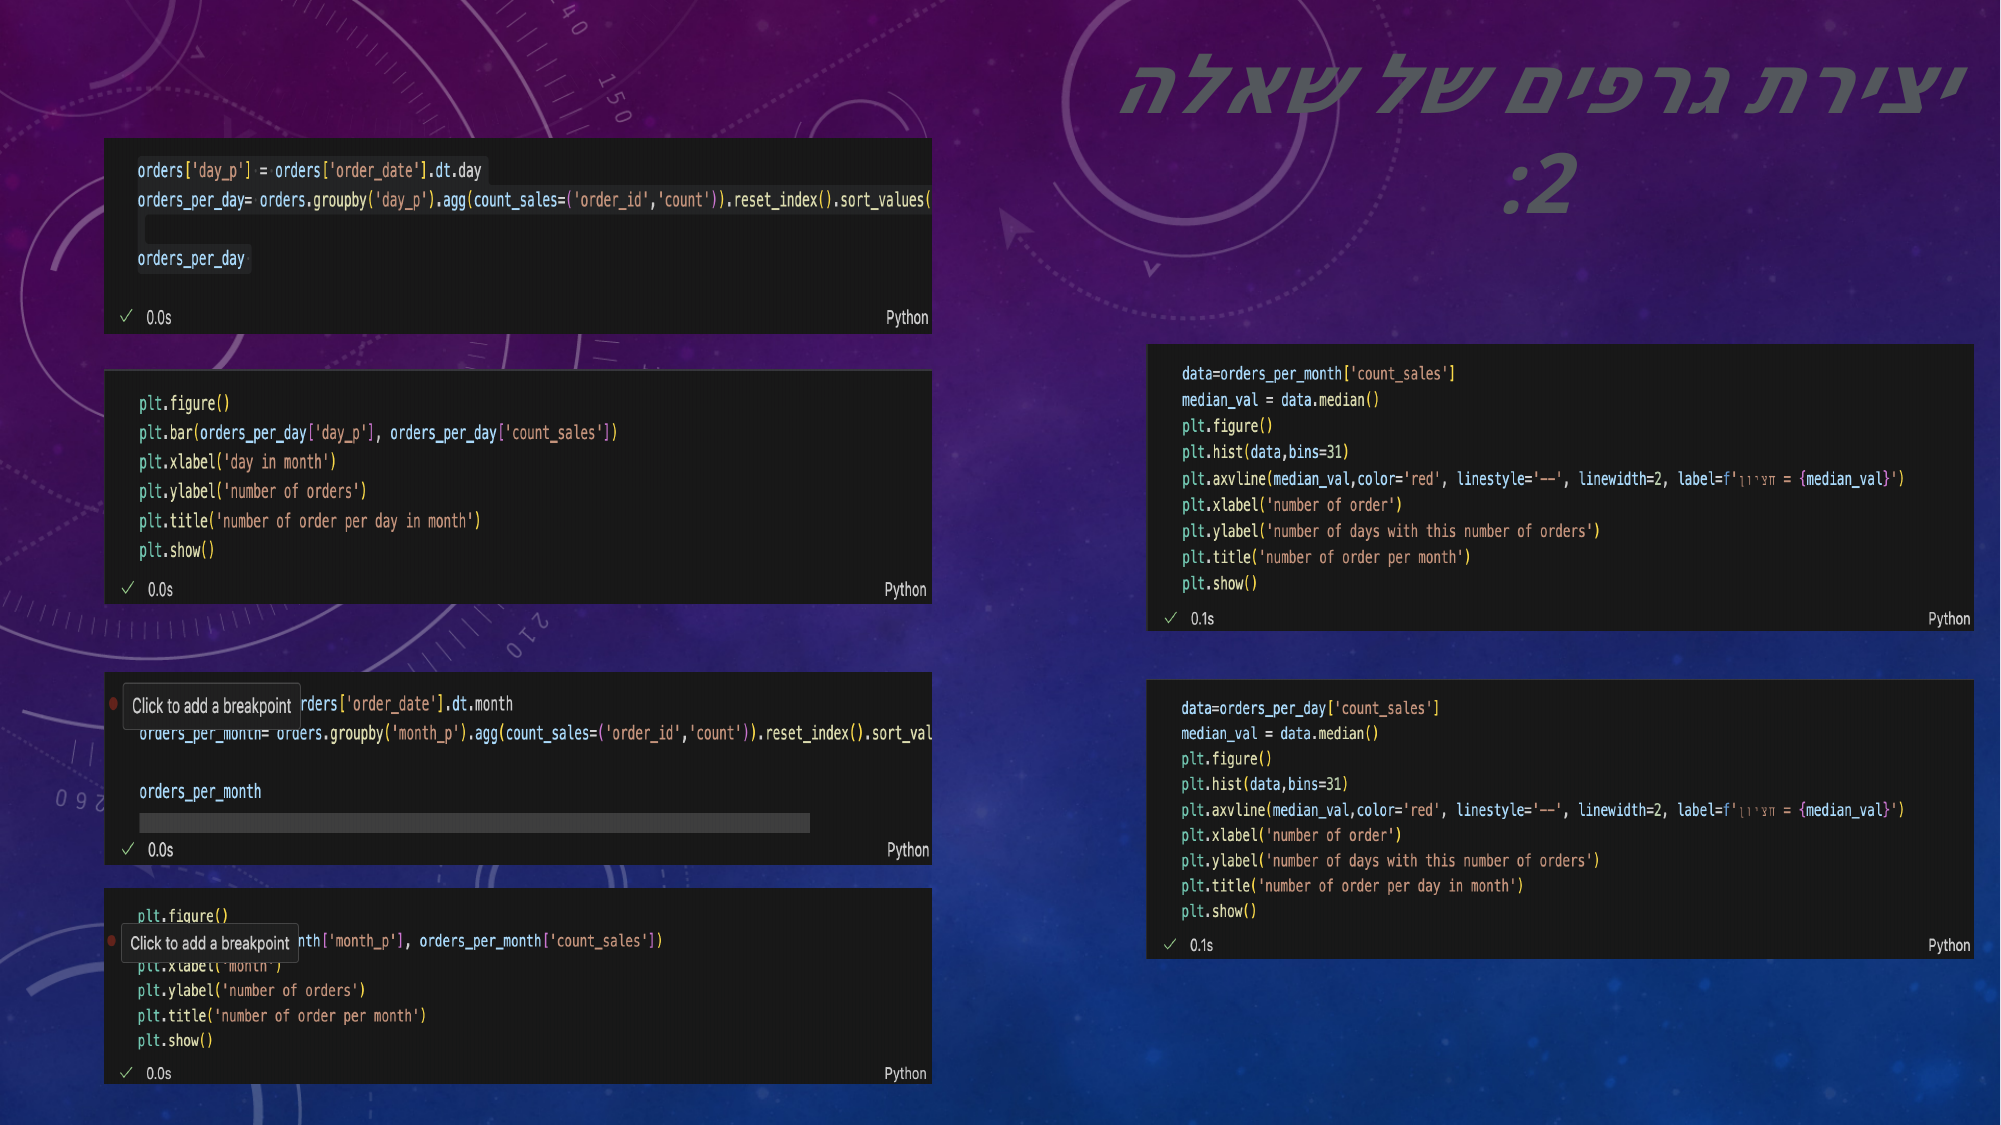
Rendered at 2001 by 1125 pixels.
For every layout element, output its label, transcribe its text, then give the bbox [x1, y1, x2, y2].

text_box יצירת גרפים של שאלה 2: [1065, 22, 2000, 238]
picture [0, 0, 2001, 1125]
